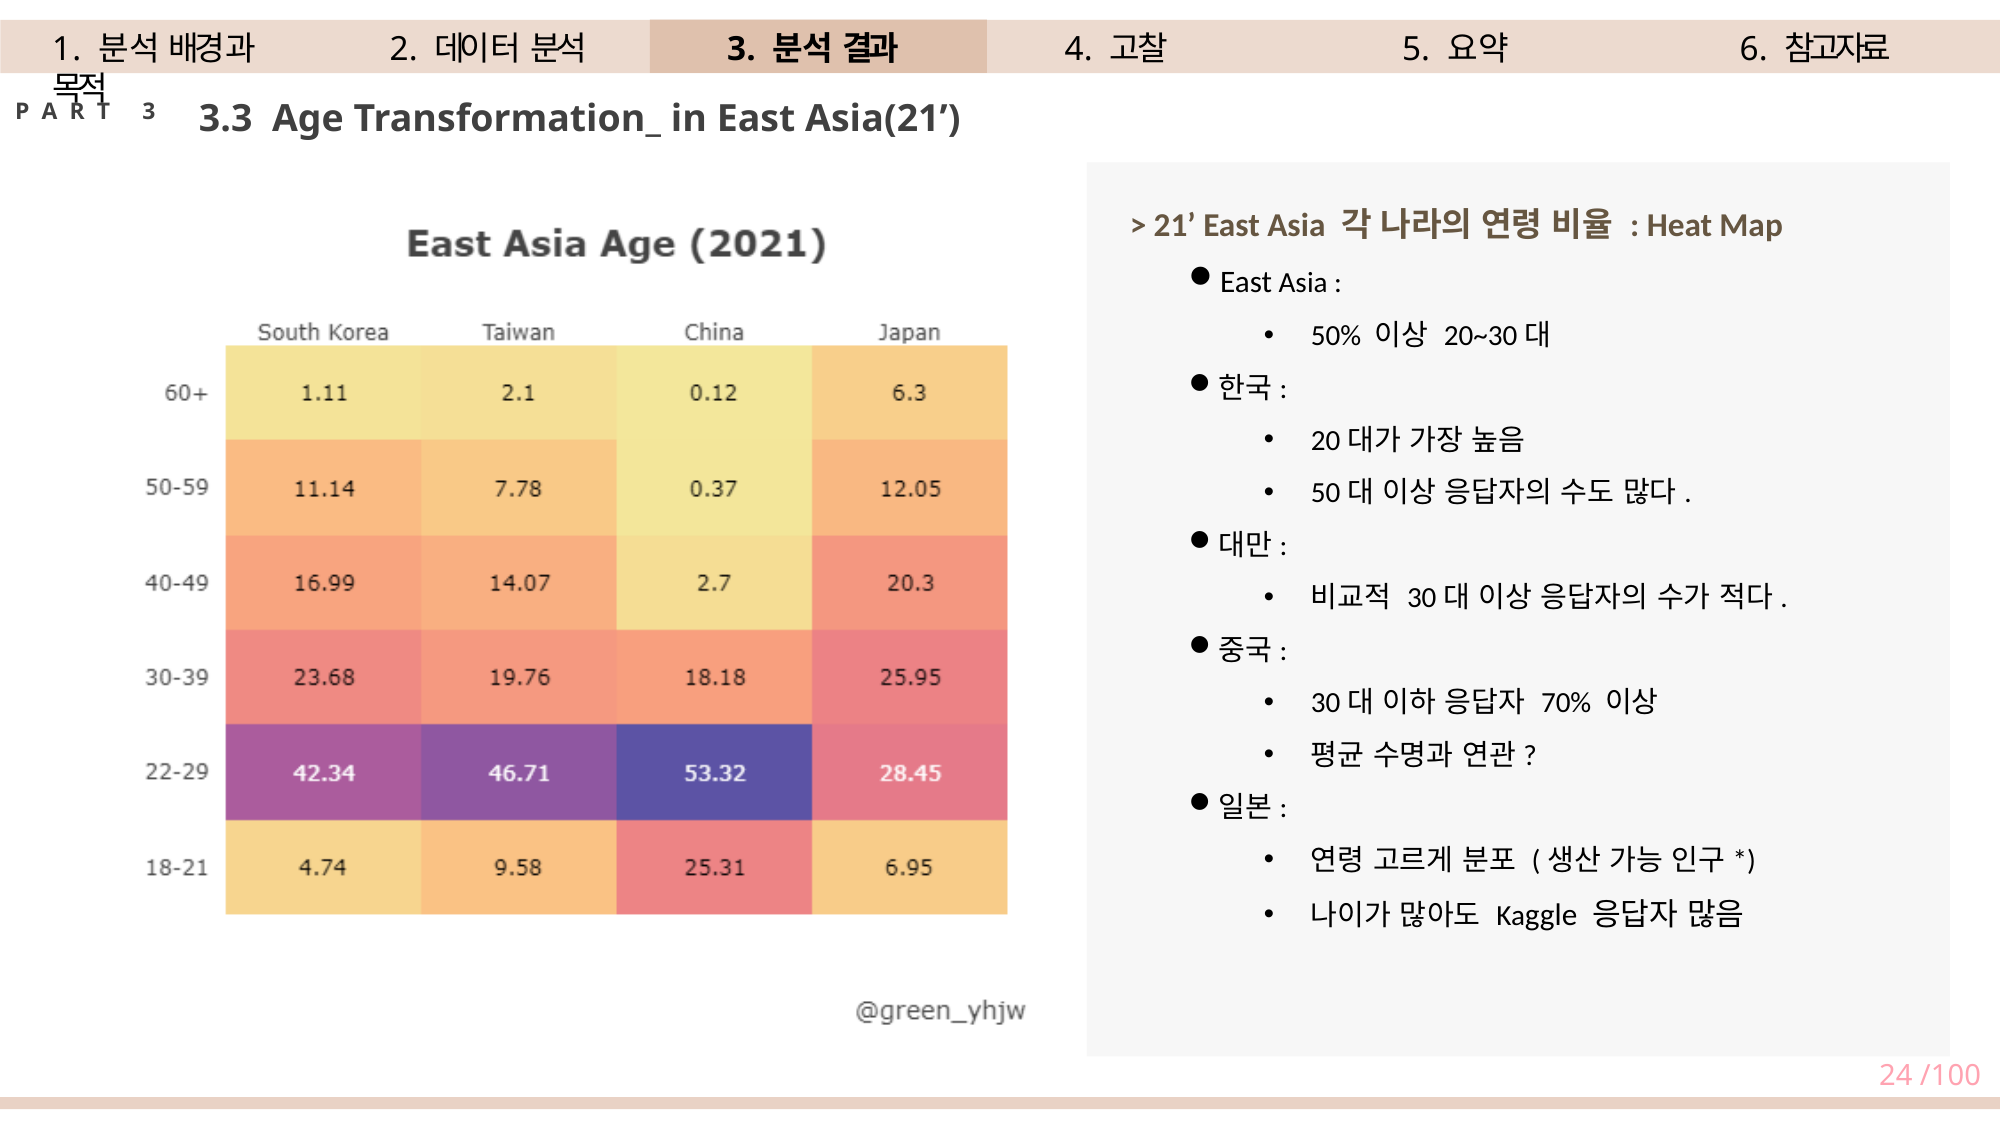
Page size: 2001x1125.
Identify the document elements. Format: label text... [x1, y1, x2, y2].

text_box [649, 19, 987, 73]
text_box 2. 데이터 분석 [387, 25, 648, 68]
text_box [1086, 162, 1950, 1057]
text_box 3. 분석 결과 [724, 25, 985, 68]
text_box 1. 분석 배경과 목적 [49, 25, 310, 107]
text_box > 21’ East Asia 각 나라의 연령 비율 : Heat Map East Asia : 50% 이상 20~30대 한국: 20대가 가장 높음 50대 이상 응답자의 수도 많다. 대만: 비교적 30대 이상 응답자의 수가 적다. 중국: 30대 이하 응답자 70% 이상 평균 수명과 연관? 일본: 연령 고르게 분포 (생산 가능 인구*) 나이가 많아도 Kaggle 응답자 많음 [1155, 175, 1931, 940]
picture [84, 168, 1151, 1057]
slide_number 24 /100 [1850, 1056, 1982, 1092]
text_box 6. 참고자료 [1737, 25, 1998, 68]
text_box 4. 고찰 [1062, 25, 1323, 68]
text_box 3.3 Age Transformation_ in East Asia(21’) [196, 91, 1803, 139]
text_box P A R T 3 [12, 94, 157, 124]
text_box 5. 요약 [1399, 25, 1660, 68]
